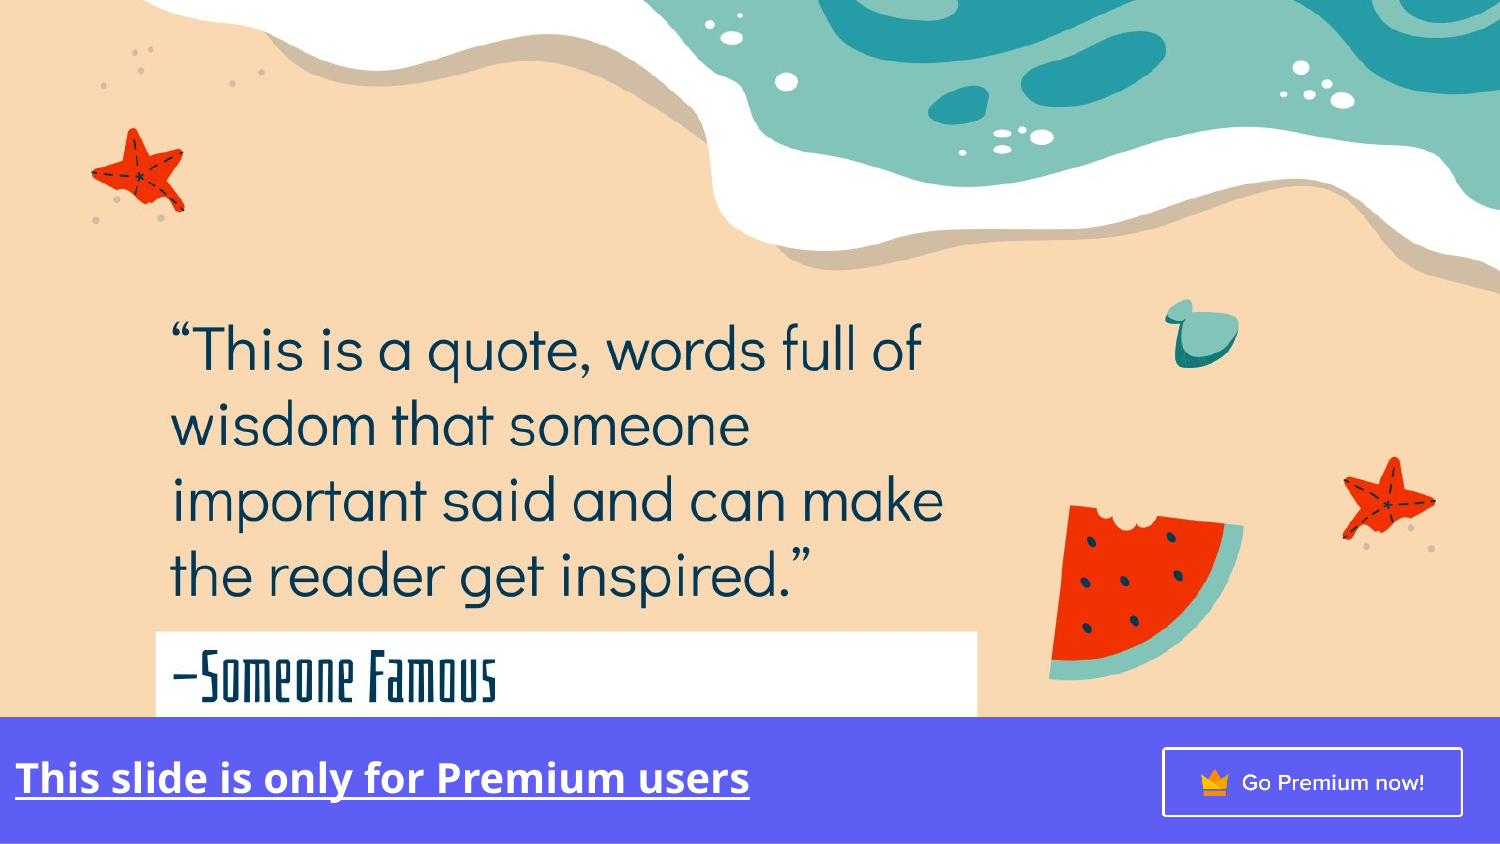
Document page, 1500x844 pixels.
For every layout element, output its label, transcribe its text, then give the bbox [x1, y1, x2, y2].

picture [1162, 747, 1463, 817]
text_box This slide is only for Premium users [0, 717, 1500, 844]
picture [0, 0, 1500, 717]
